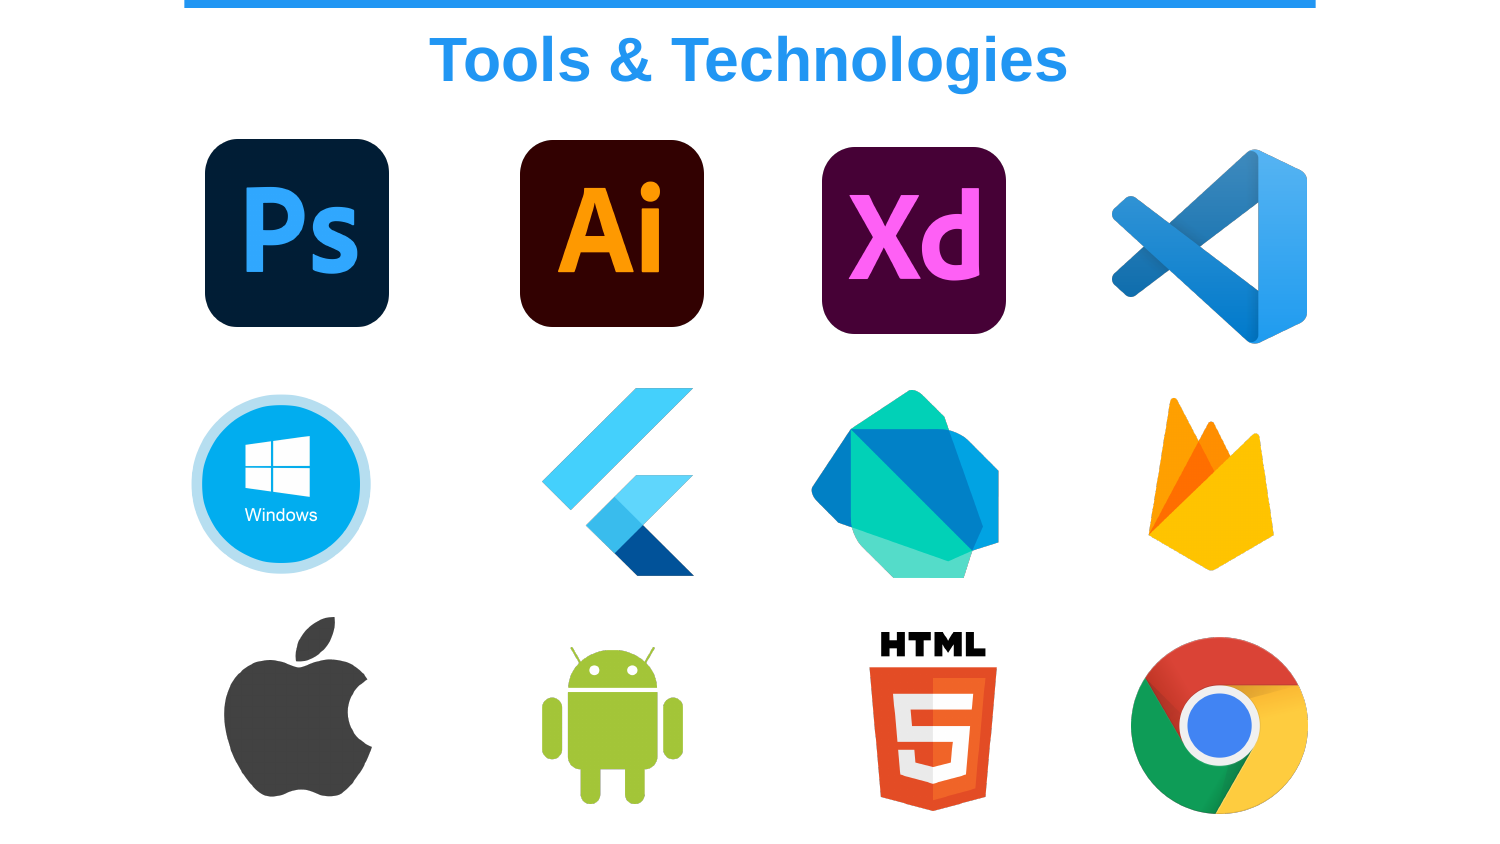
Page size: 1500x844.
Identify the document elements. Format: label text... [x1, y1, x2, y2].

picture [174, 584, 420, 829]
picture [541, 647, 683, 804]
picture [1131, 637, 1308, 814]
picture [205, 139, 389, 327]
picture [542, 388, 694, 576]
picture [187, 390, 375, 578]
picture [1112, 148, 1307, 344]
text_box [184, 0, 1316, 8]
picture [811, 390, 999, 578]
picture [1117, 390, 1305, 578]
picture [520, 139, 704, 327]
picture [822, 147, 1006, 335]
picture [843, 631, 1023, 812]
list Tools & Technologies [0, 21, 1500, 96]
